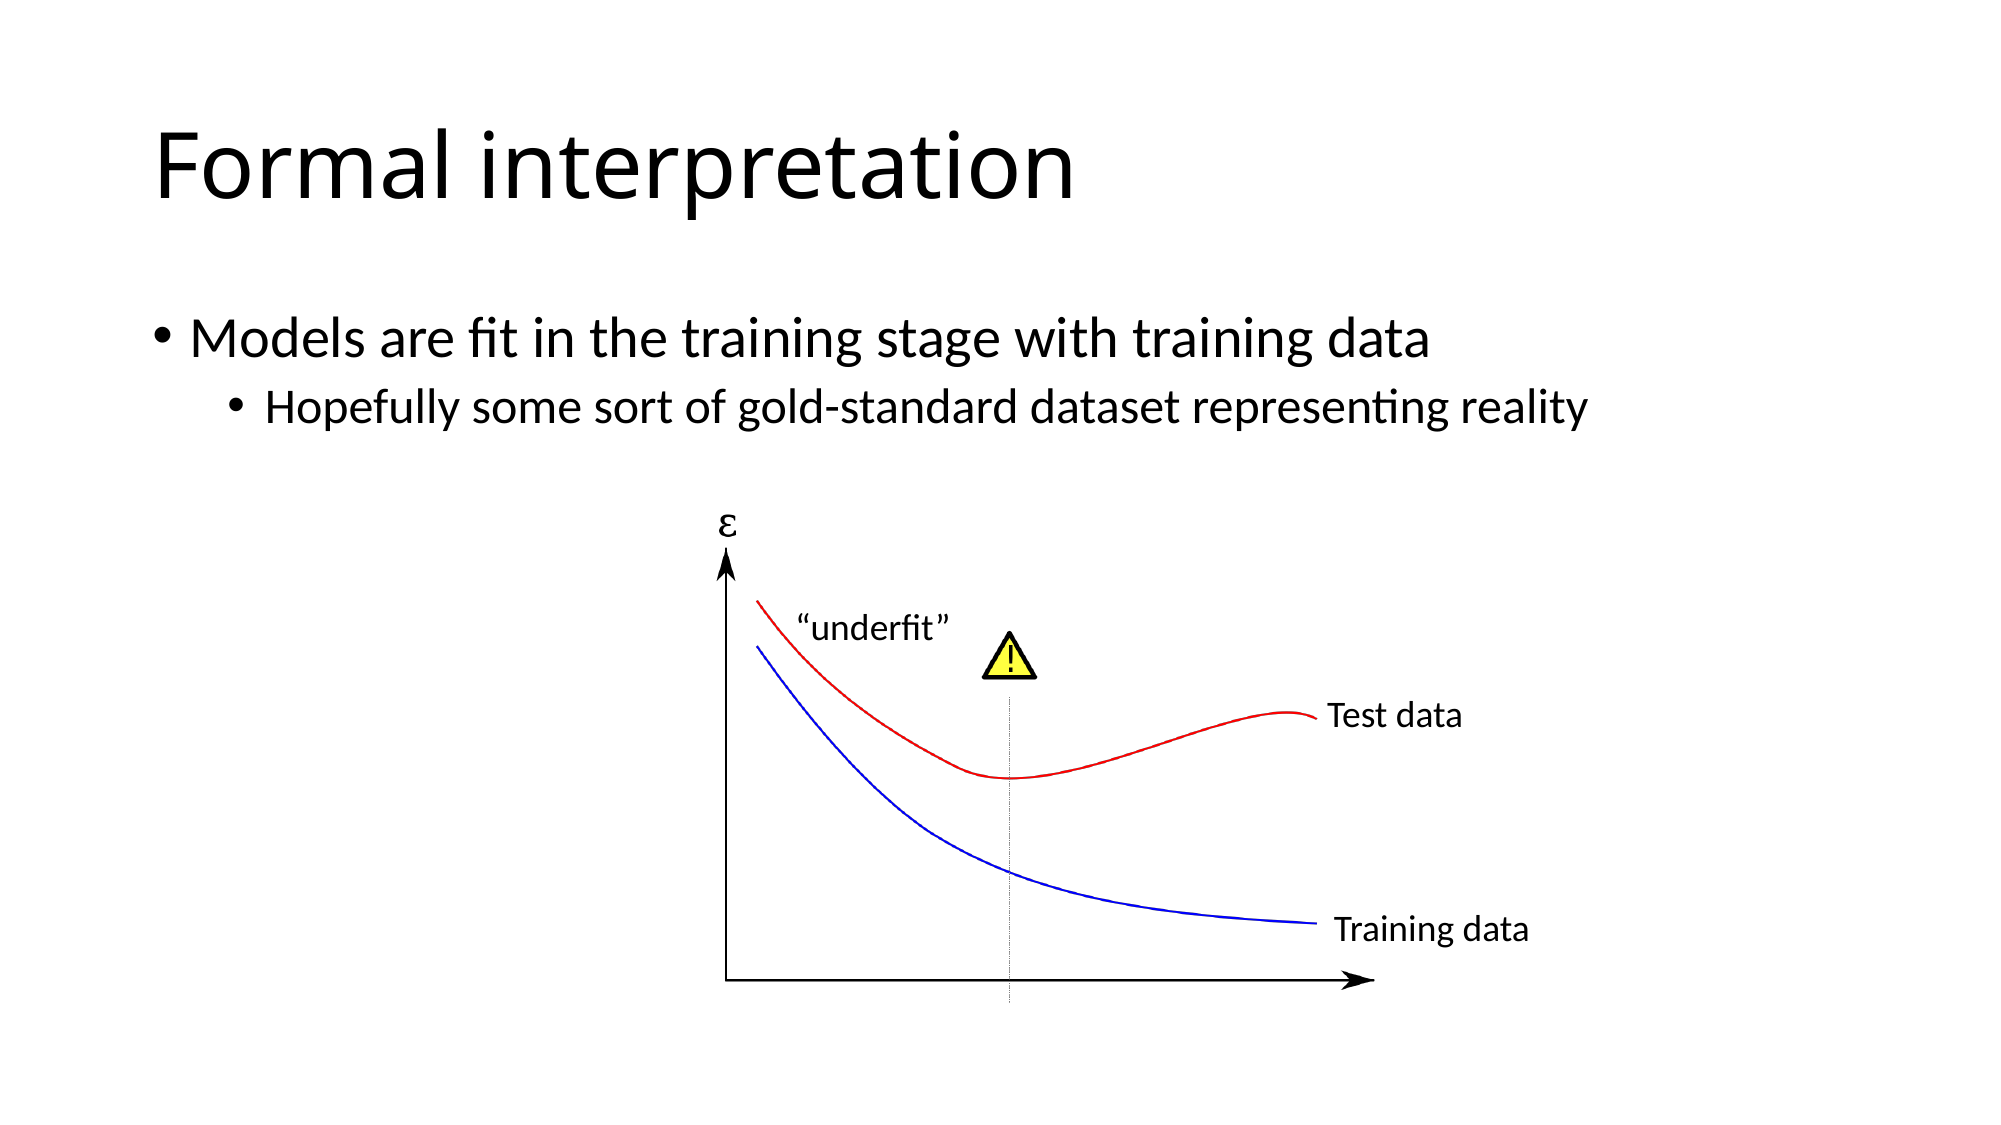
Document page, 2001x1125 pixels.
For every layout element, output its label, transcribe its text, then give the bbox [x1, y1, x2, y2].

text_box Training data [1396, 896, 1546, 957]
list Models are fit in the training stage with training data Hopefully some sort of gold-standard dataset representing reality [137, 299, 1863, 1014]
title Formal interpretation [137, 59, 1863, 278]
text_box Test data [1396, 682, 1479, 742]
picture [703, 503, 1396, 1014]
